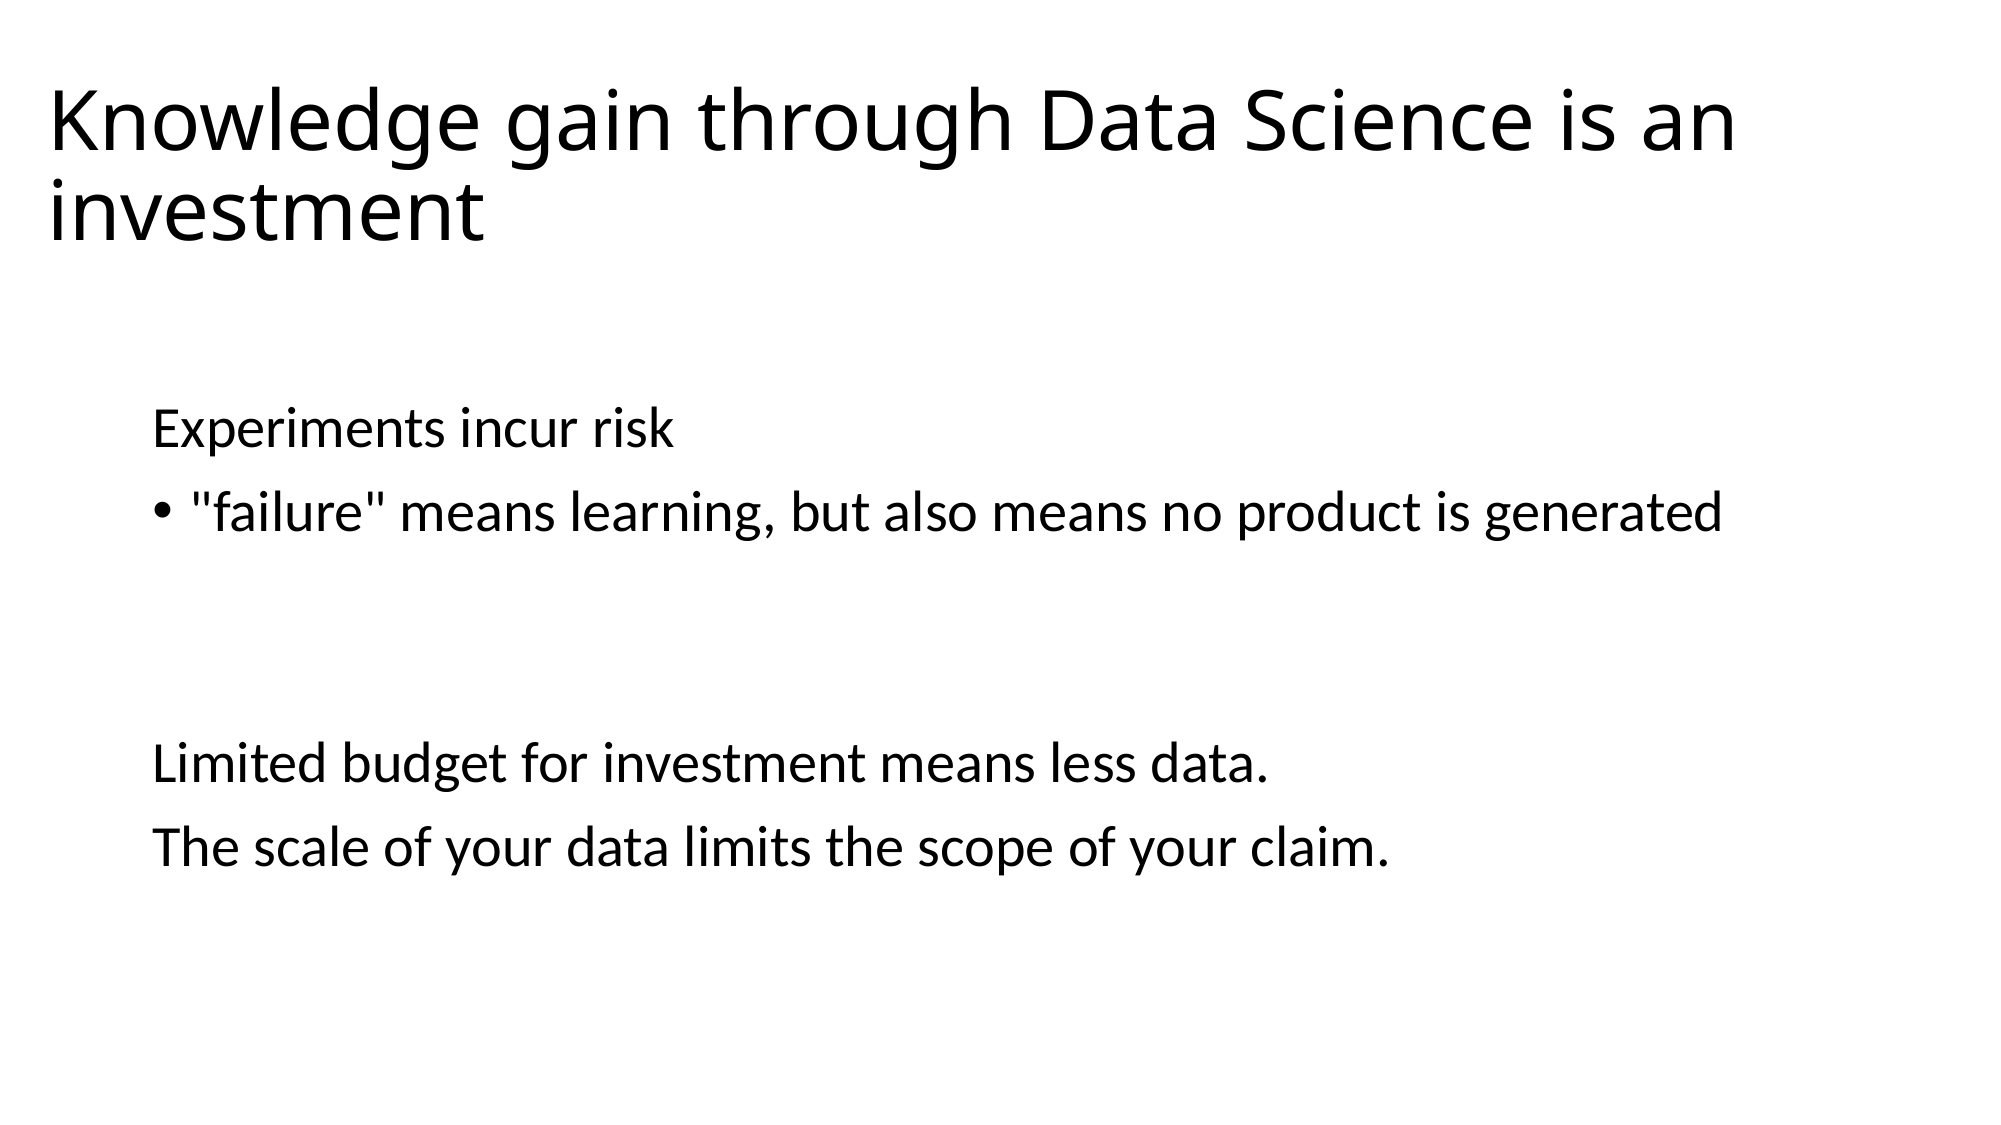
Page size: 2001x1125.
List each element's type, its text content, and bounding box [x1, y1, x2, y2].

list Experiments incur risk "failure" means learning, but also means no product is generated Limited budget for investment means less data. The scale of your data limits the scope of your claim. [137, 299, 1863, 1014]
title Knowledge gain through Data Science is an investment [32, 59, 1949, 278]
